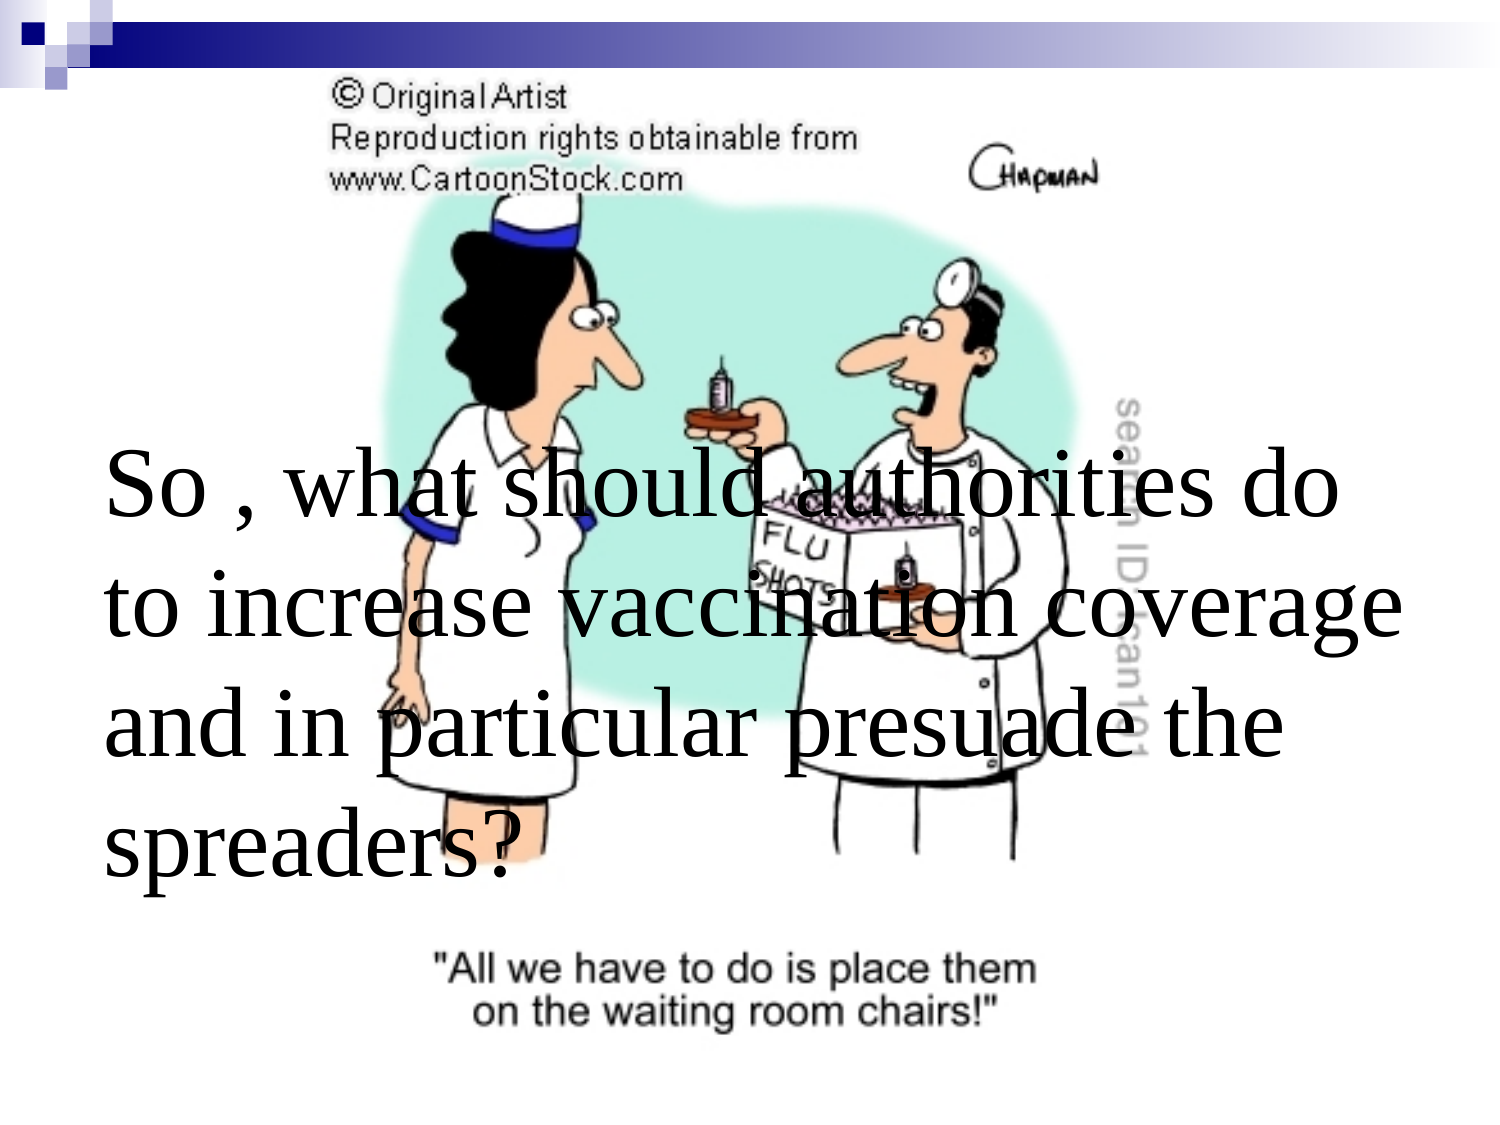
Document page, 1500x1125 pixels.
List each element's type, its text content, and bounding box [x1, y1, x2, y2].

text_box So , what should authorities do to increase vaccination coverage and in particular presuade the spreaders? [88, 408, 312, 904]
picture [317, 67, 1152, 1095]
text_box So , what should authorities do to increase vaccination coverage and in particular presuade the spreaders? [1156, 408, 1459, 904]
